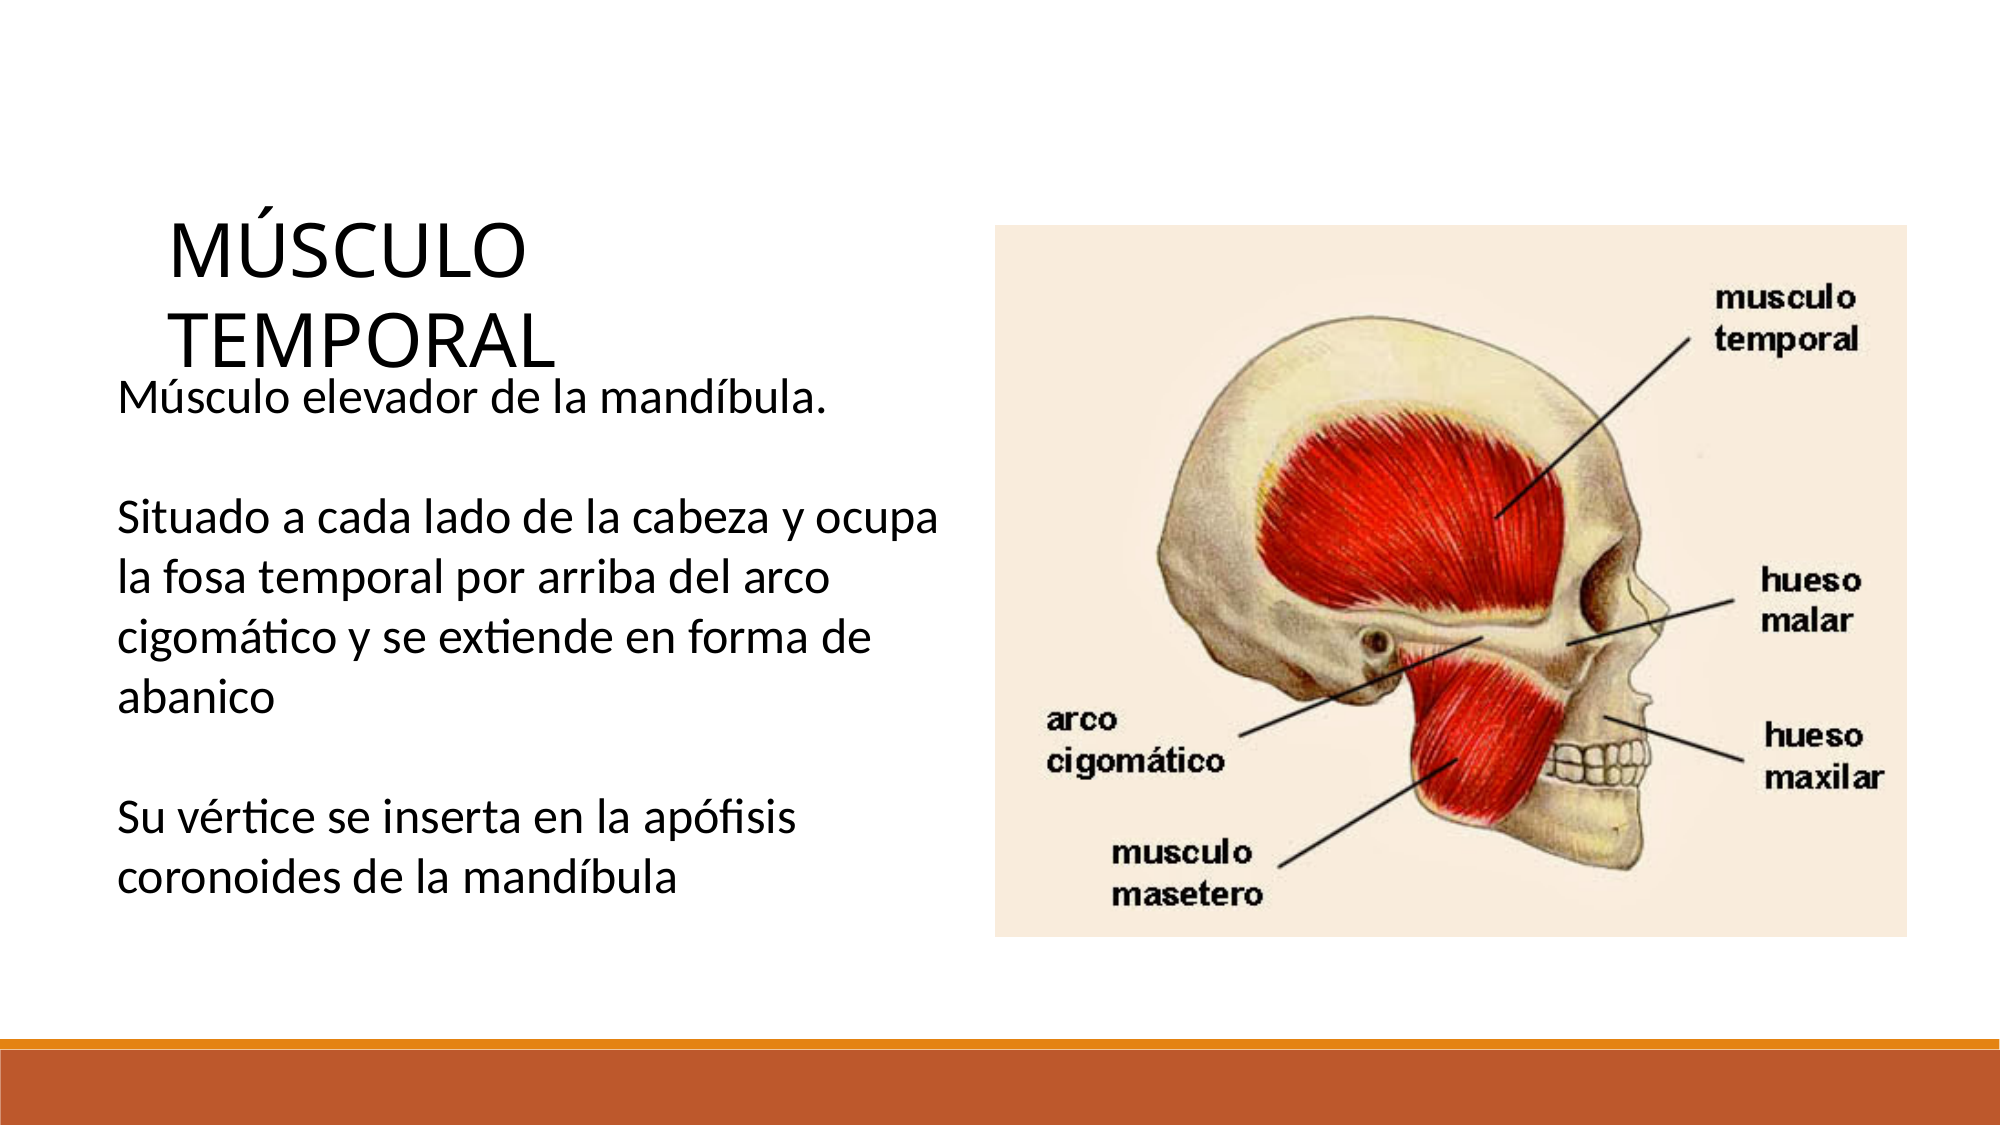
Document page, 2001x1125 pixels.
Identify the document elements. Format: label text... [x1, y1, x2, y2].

text_box MÚSCULO TEMPORAL [152, 195, 778, 355]
picture [994, 224, 1908, 937]
text_box Músculo elevador de la mandíbula. Situado a cada lado de la cabeza y ocupa la fosa temporal por arriba del arco cigomático y se extiende en forma de abanico Su vértice se inserta en la apófisis coronoides de la mandíbula [102, 355, 962, 911]
